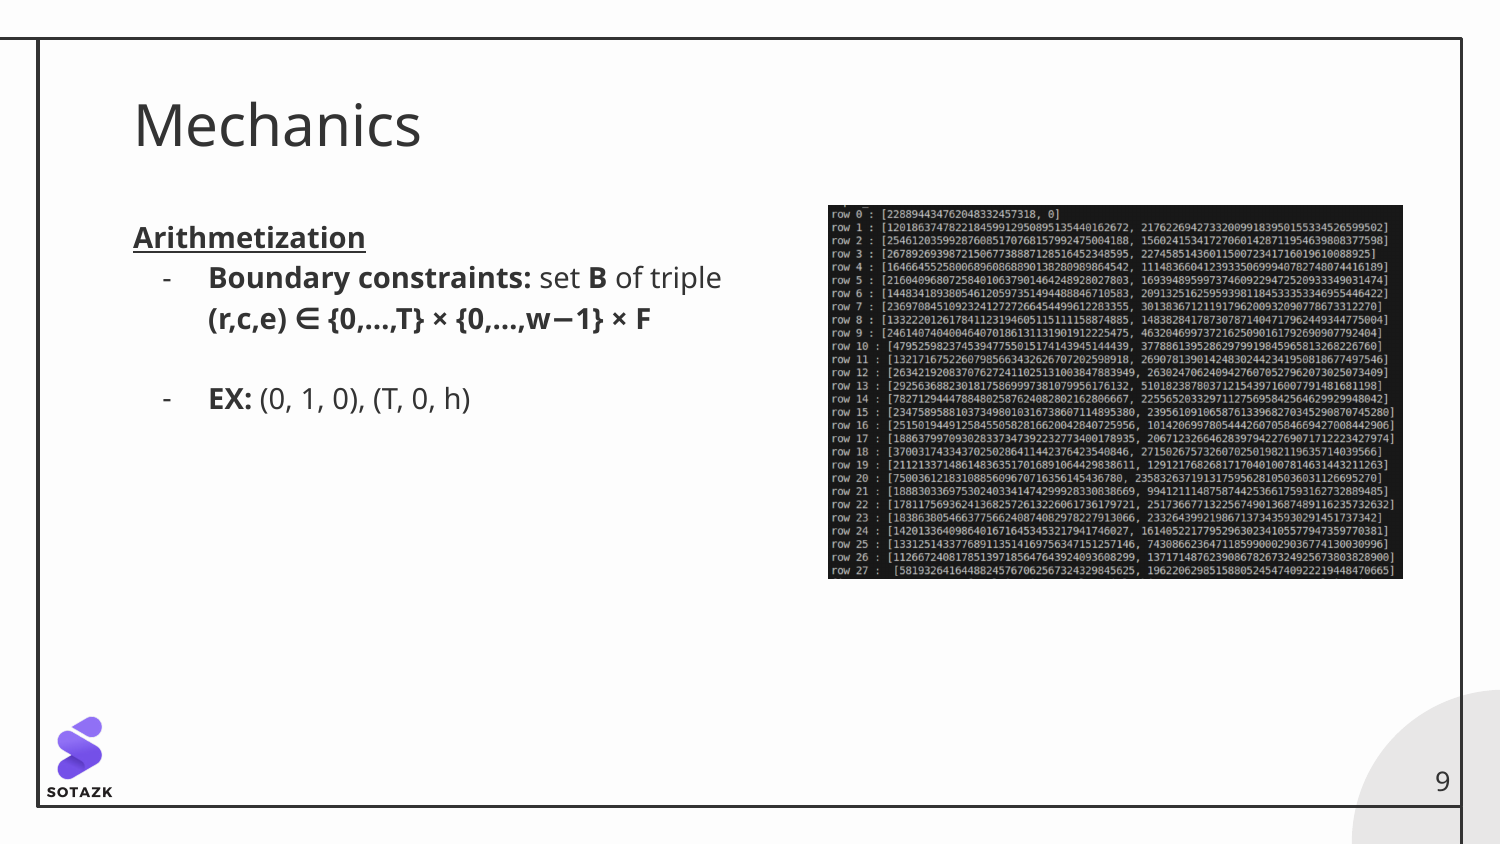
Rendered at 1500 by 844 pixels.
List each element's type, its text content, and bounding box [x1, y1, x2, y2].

list Arithmetization Boundary constraints: set B of triple (r,c,e) ∈ {0,…,T} × {0,…,w−1} × F EX: (0, 1, 0), (T, 0, h) [118, 199, 1382, 730]
picture [827, 205, 1403, 579]
slide_number ‹#› [1375, 749, 1466, 814]
title Mechanics [118, 72, 1382, 167]
picture [40, 712, 126, 800]
